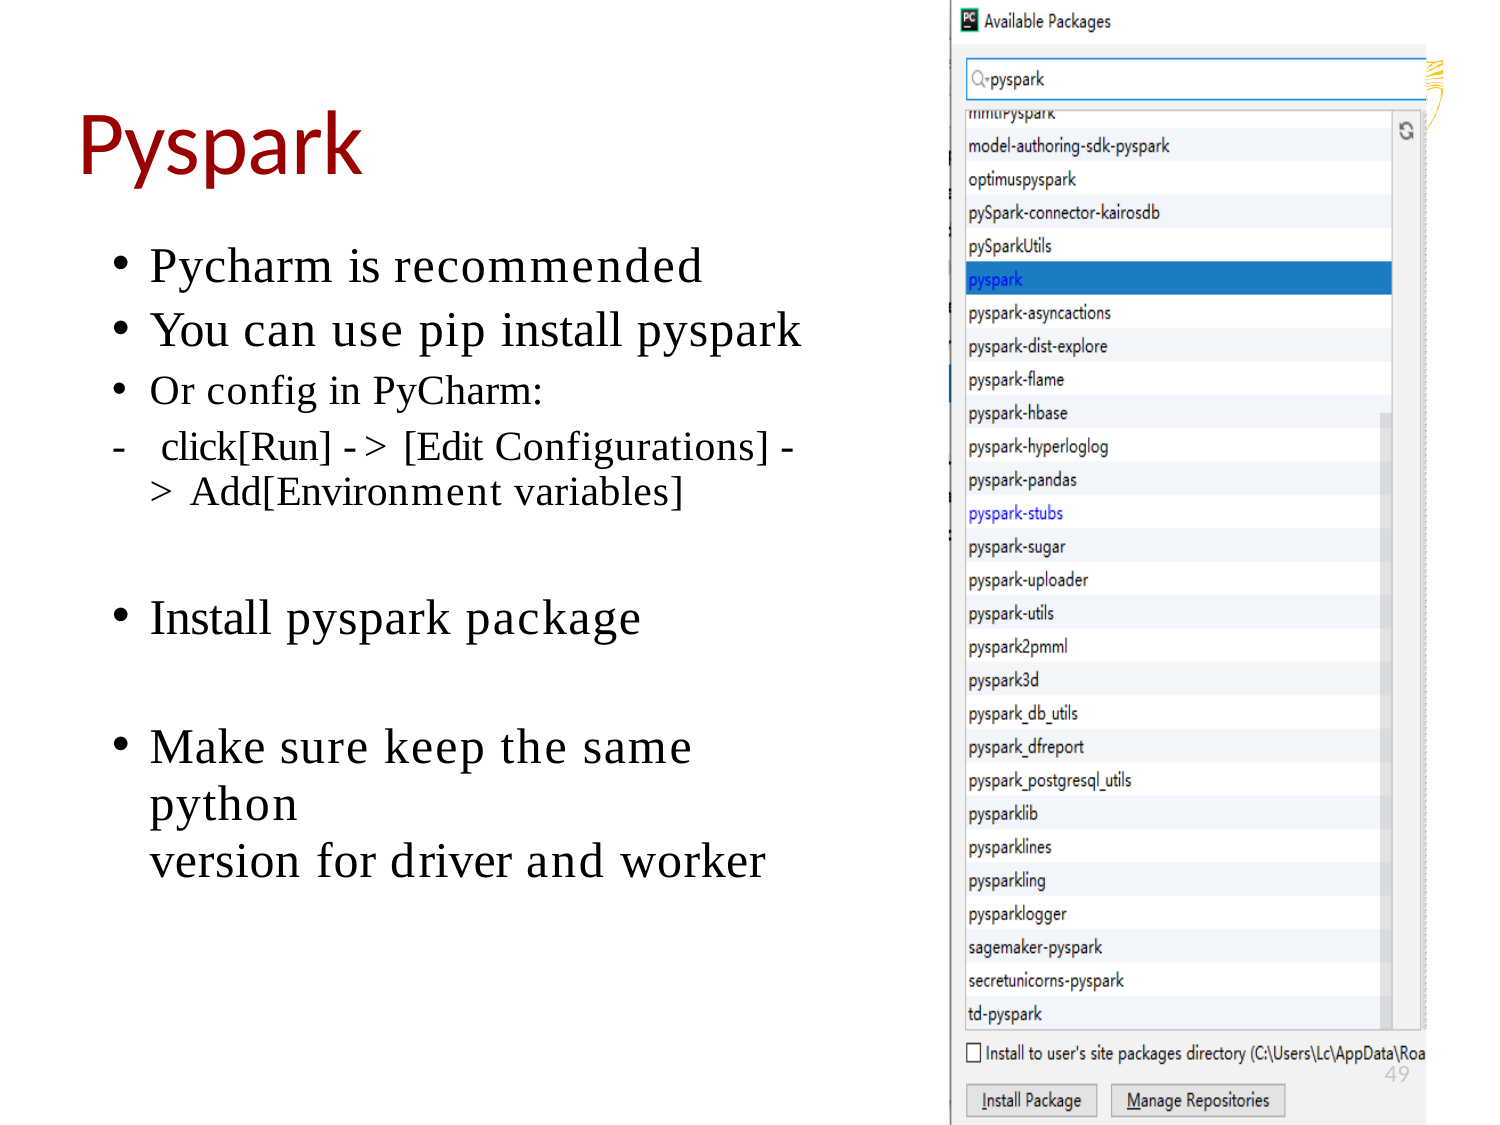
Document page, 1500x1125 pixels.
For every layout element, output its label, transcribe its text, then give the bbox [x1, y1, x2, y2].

slide_number 49 [1074, 1042, 1425, 1103]
text_box [948, 0, 1427, 1125]
picture [1427, 52, 1444, 148]
title Pyspark [75, 83, 948, 272]
text_box Pycharm is recommended You can use pip install pyspark Or config in PyCharm: - click[Run] -> [Edit Configurations] -> Add[Environment variables] Install pyspark package Make sure keep the same python version for driver and worker [109, 232, 877, 888]
